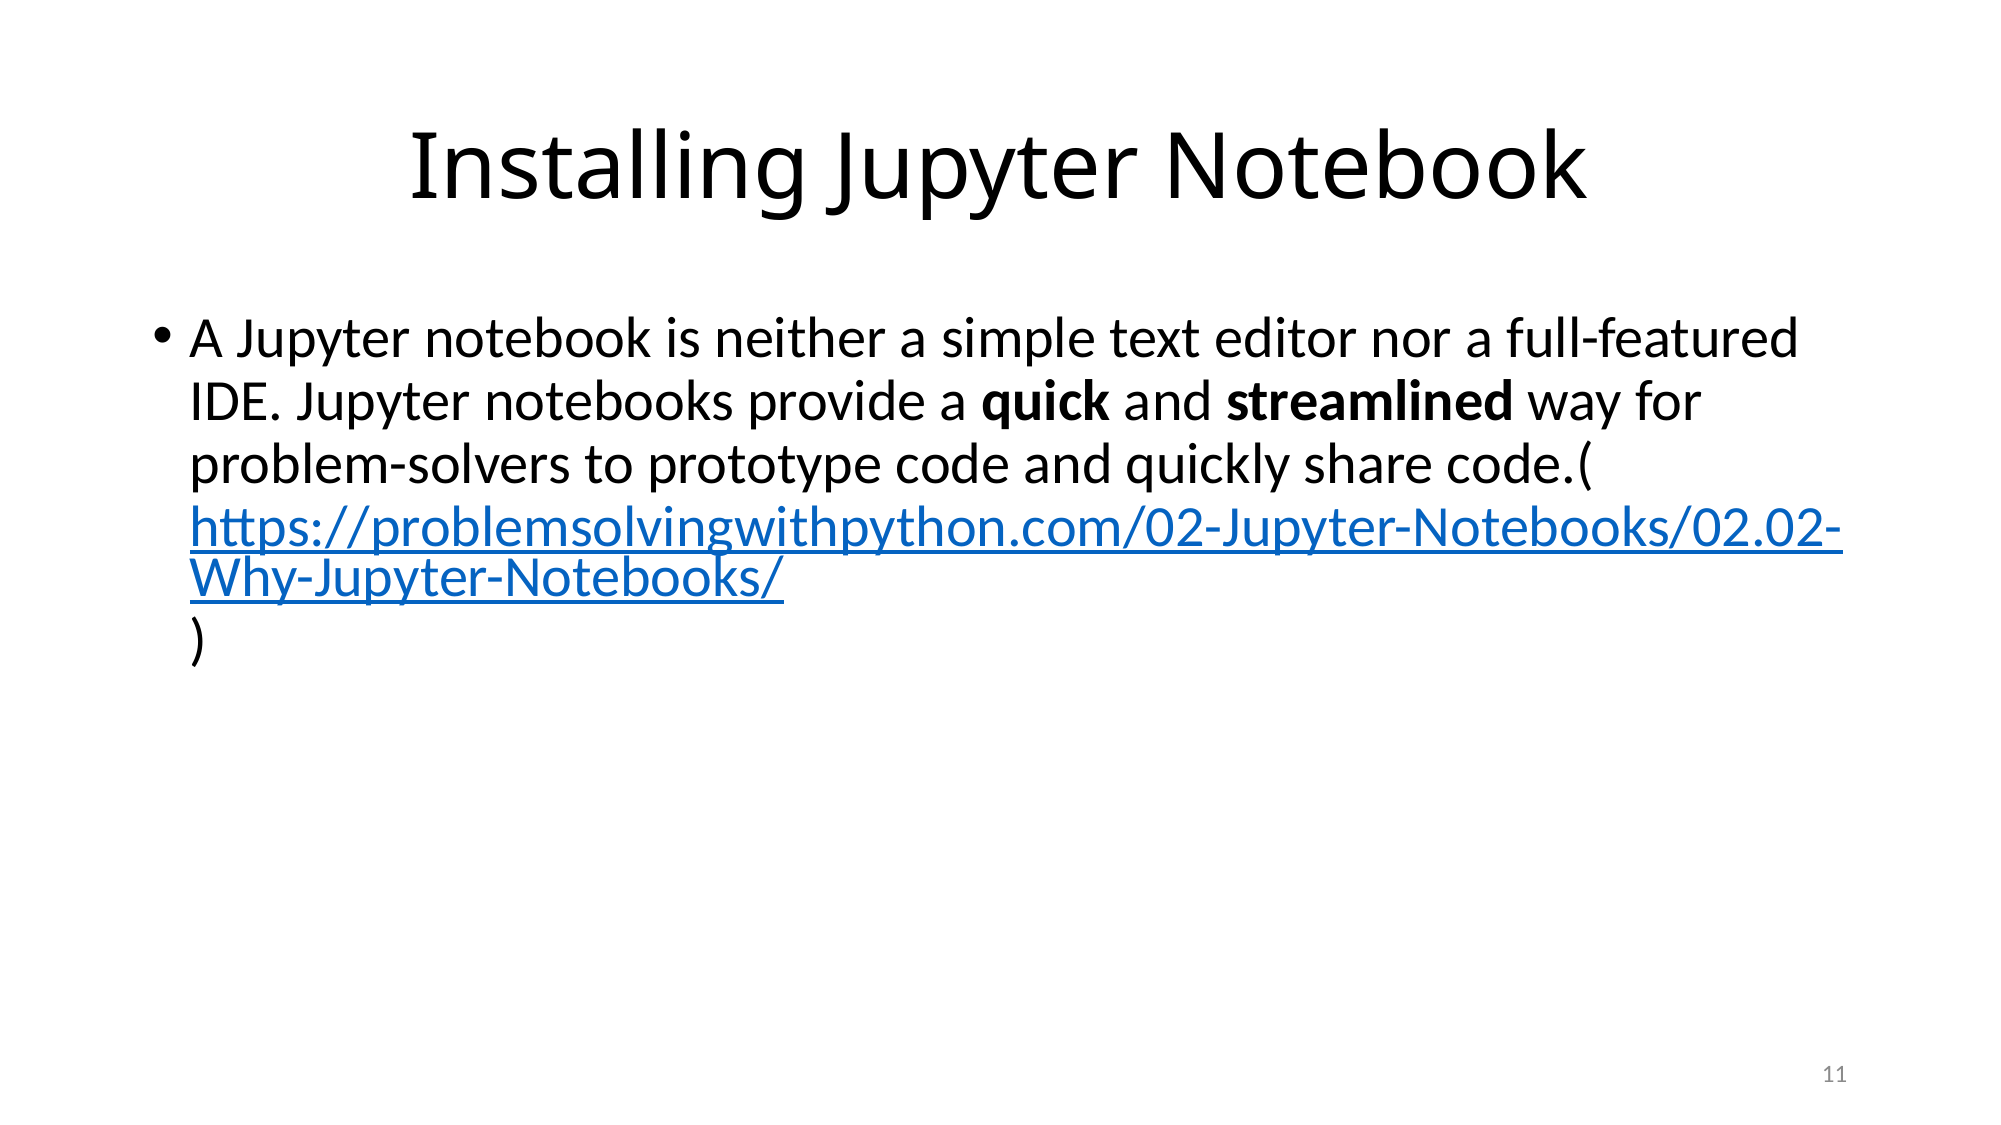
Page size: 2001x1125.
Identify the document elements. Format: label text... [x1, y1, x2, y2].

list A Jupyter notebook is neither a simple text editor nor a full-featured IDE. Jupyter notebooks provide a quick and streamlined way for problem-solvers to prototype code and quickly share code.(https://problemsolvingwithpython.com/02-Jupyter-Notebooks/02.02-Why-Jupyter-Notebooks/) [137, 299, 1863, 1006]
slide_number 11 [1412, 1042, 1863, 1103]
title Installing Jupyter Notebook [137, 59, 1863, 278]
